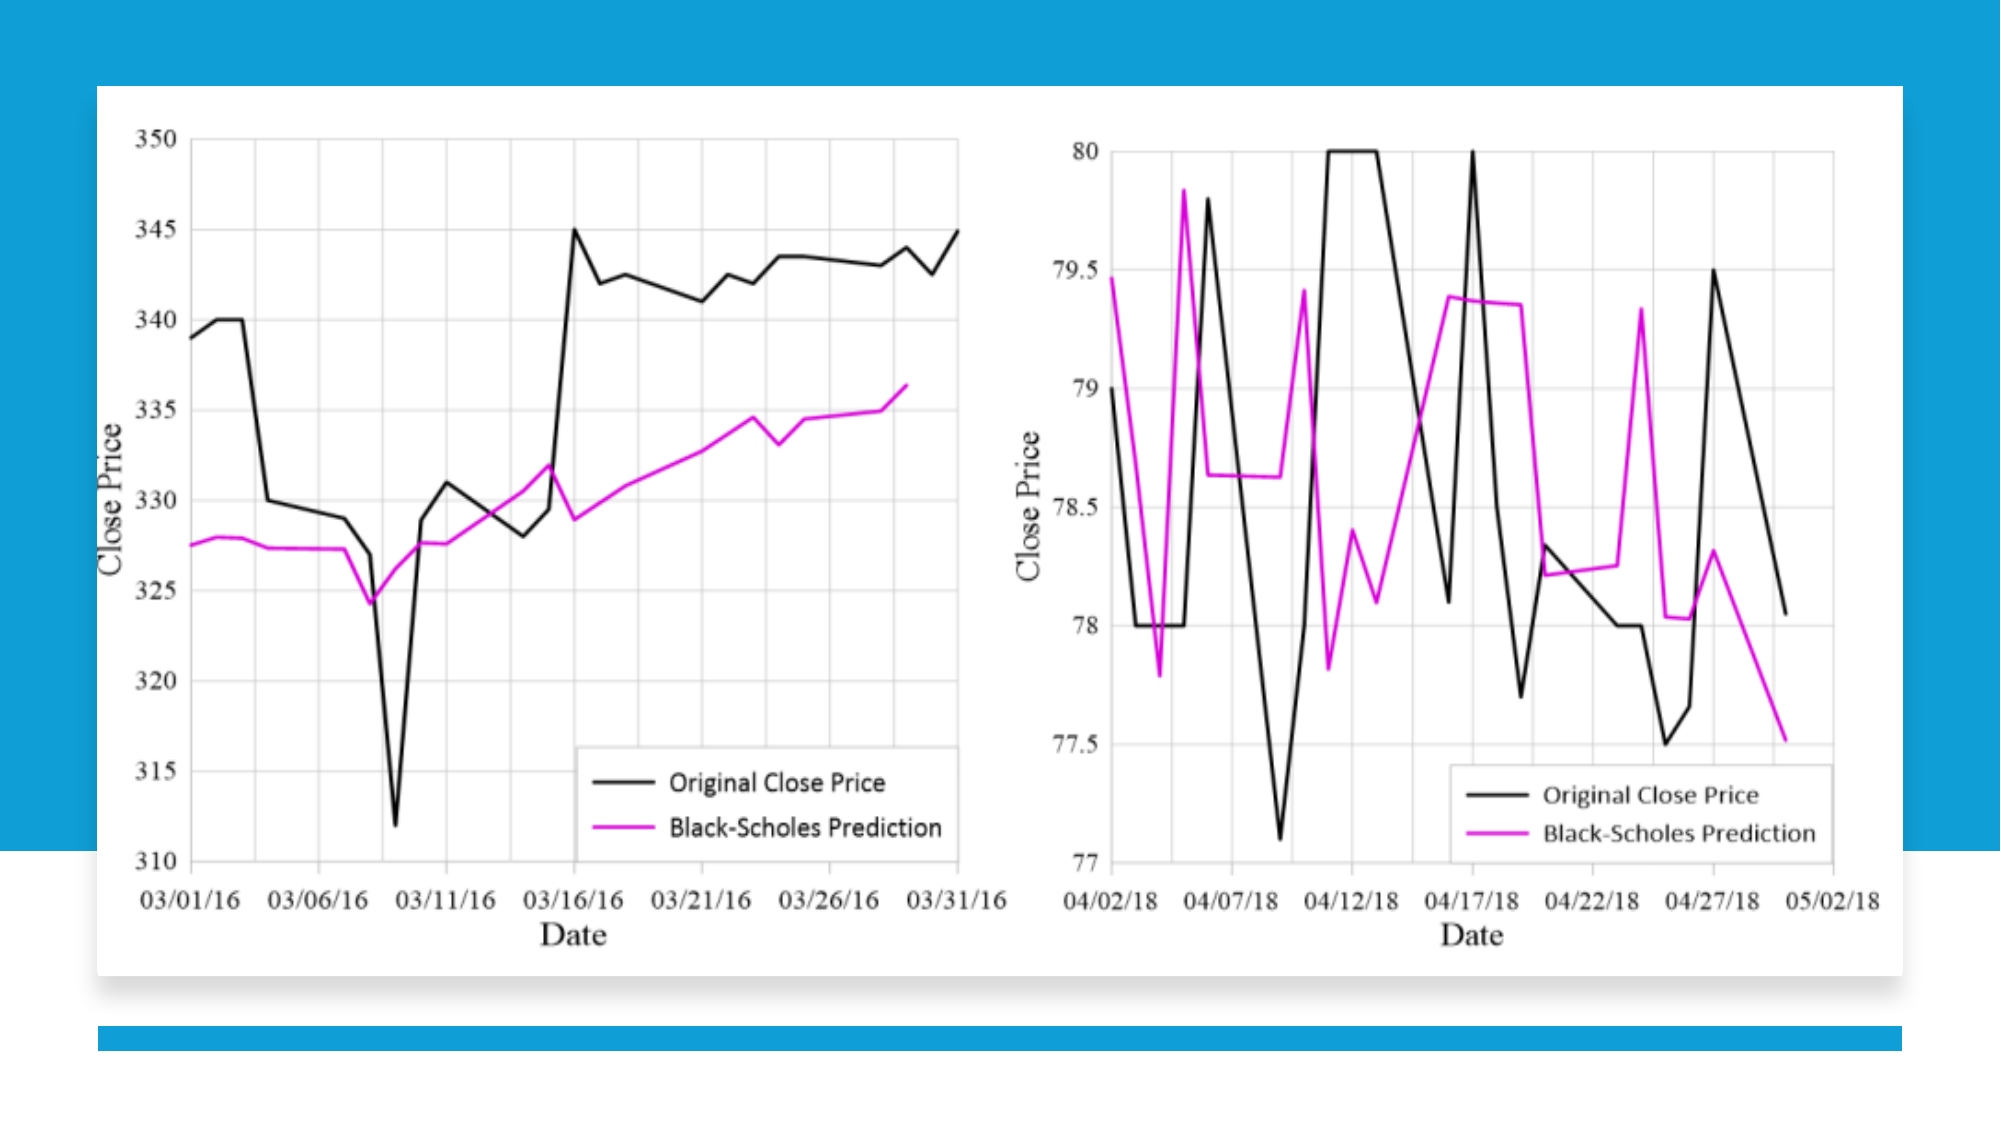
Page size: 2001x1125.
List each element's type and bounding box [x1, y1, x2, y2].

text_box [0, 852, 2000, 1125]
text_box [96, 89, 1904, 978]
picture [97, 87, 1903, 973]
text_box [0, 0, 2000, 852]
